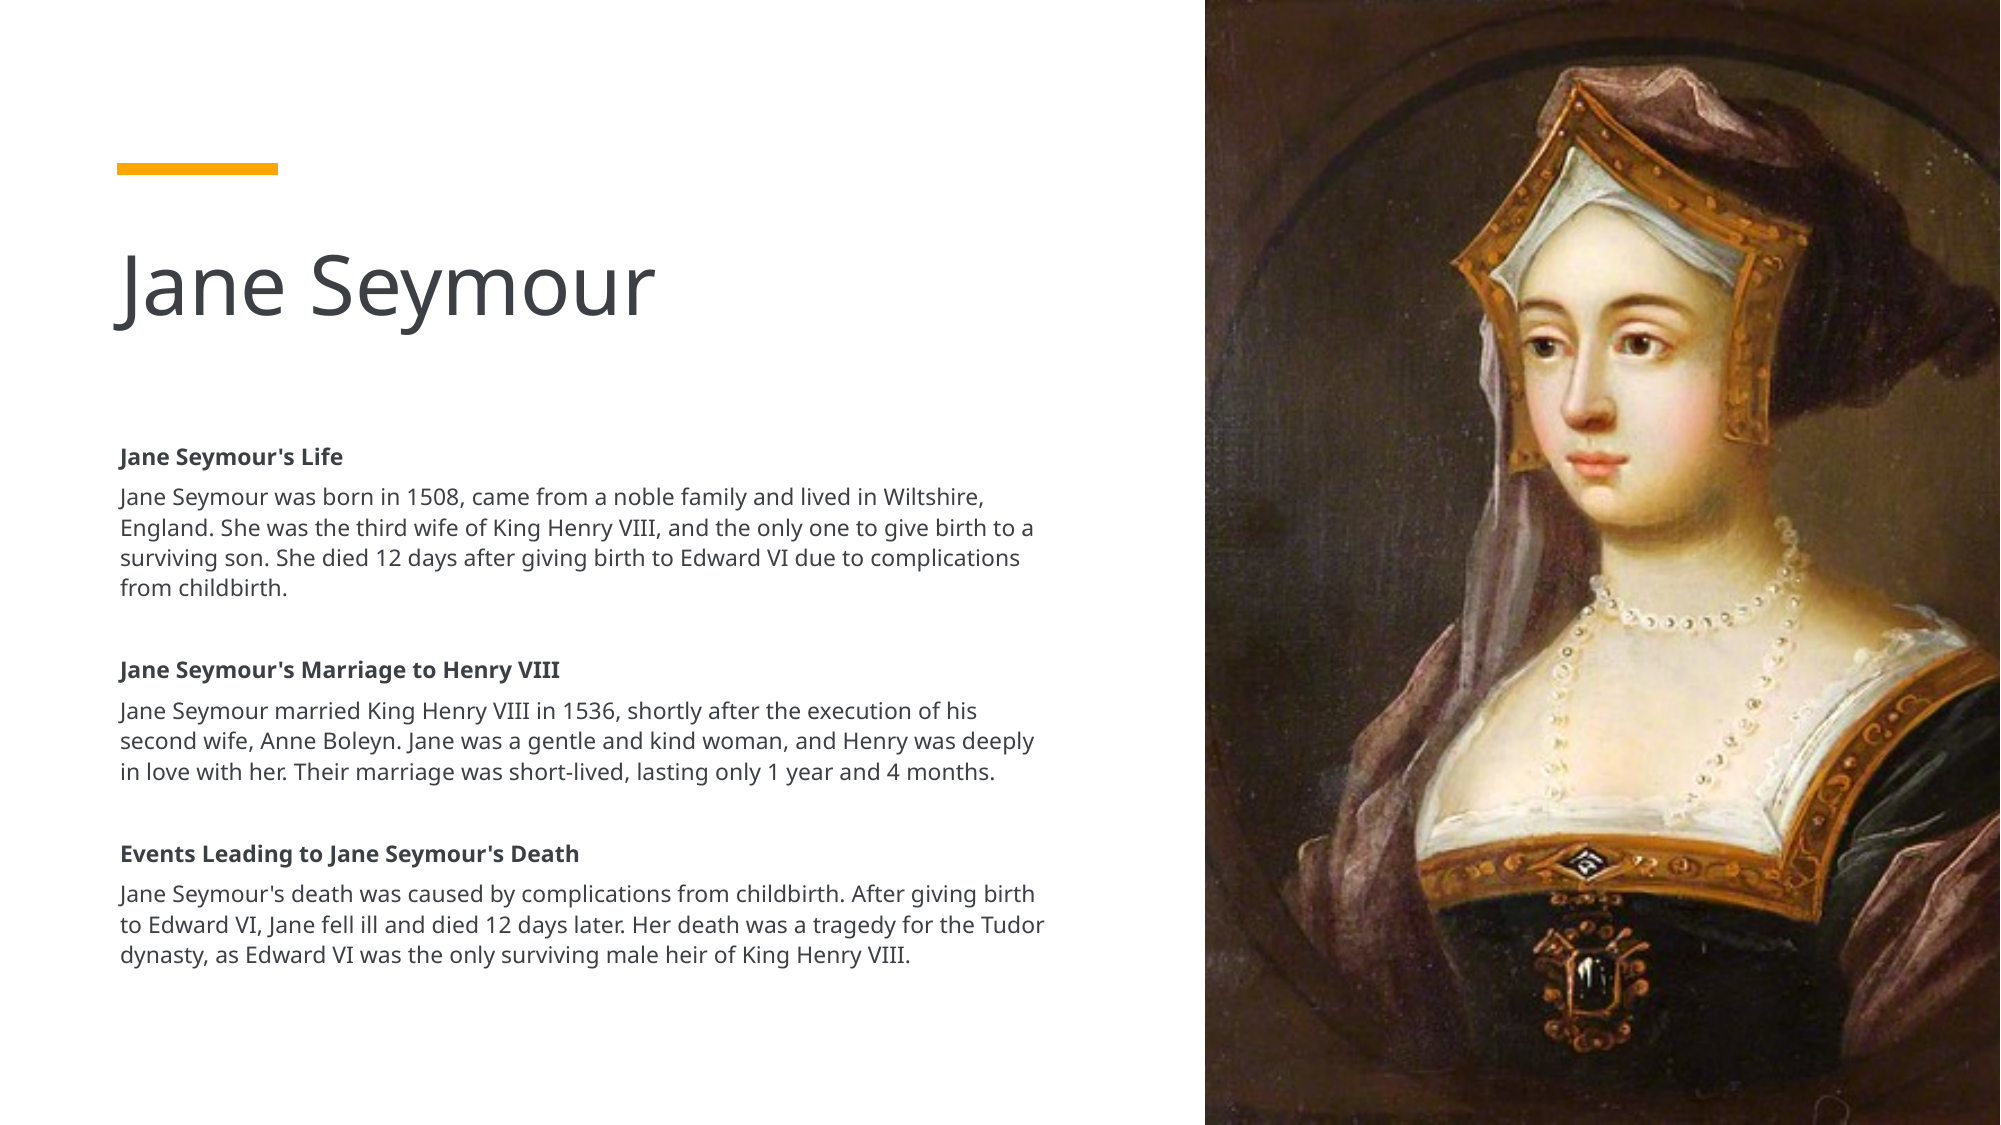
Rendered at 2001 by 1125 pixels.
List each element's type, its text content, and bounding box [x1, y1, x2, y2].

title Jane Seymour [105, 224, 1065, 405]
list Jane Seymour's Life Jane Seymour was born in 1508, came from a noble family and lived in Wiltshire, England. She was the third wife of King Henry VIII, and the only one to give birth to a surviving son. She died 12 days after giving birth to Edward VI due to complications from childbirth. Jane Seymour's Marriage to Henry VIII Jane Seymour married King Henry VIII in 1536, shortly after the execution of his second wife, Anne Boleyn. Jane was a gentle and kind woman, and Henry was deeply in love with her. Their marriage was short-lived, lasting only 1 year and 4 months. Events Leading to Jane Seymour's Death Jane Seymour's death was caused by complications from childbirth. After giving birth to Edward VI, Jane fell ill and died 12 days later. Her death was a tragedy for the Tudor dynasty, as Edward VI was the only surviving male heir of King Henry VIII. [105, 431, 1065, 1034]
picture [1204, 0, 2000, 1125]
text_box [0, 0, 1204, 1125]
